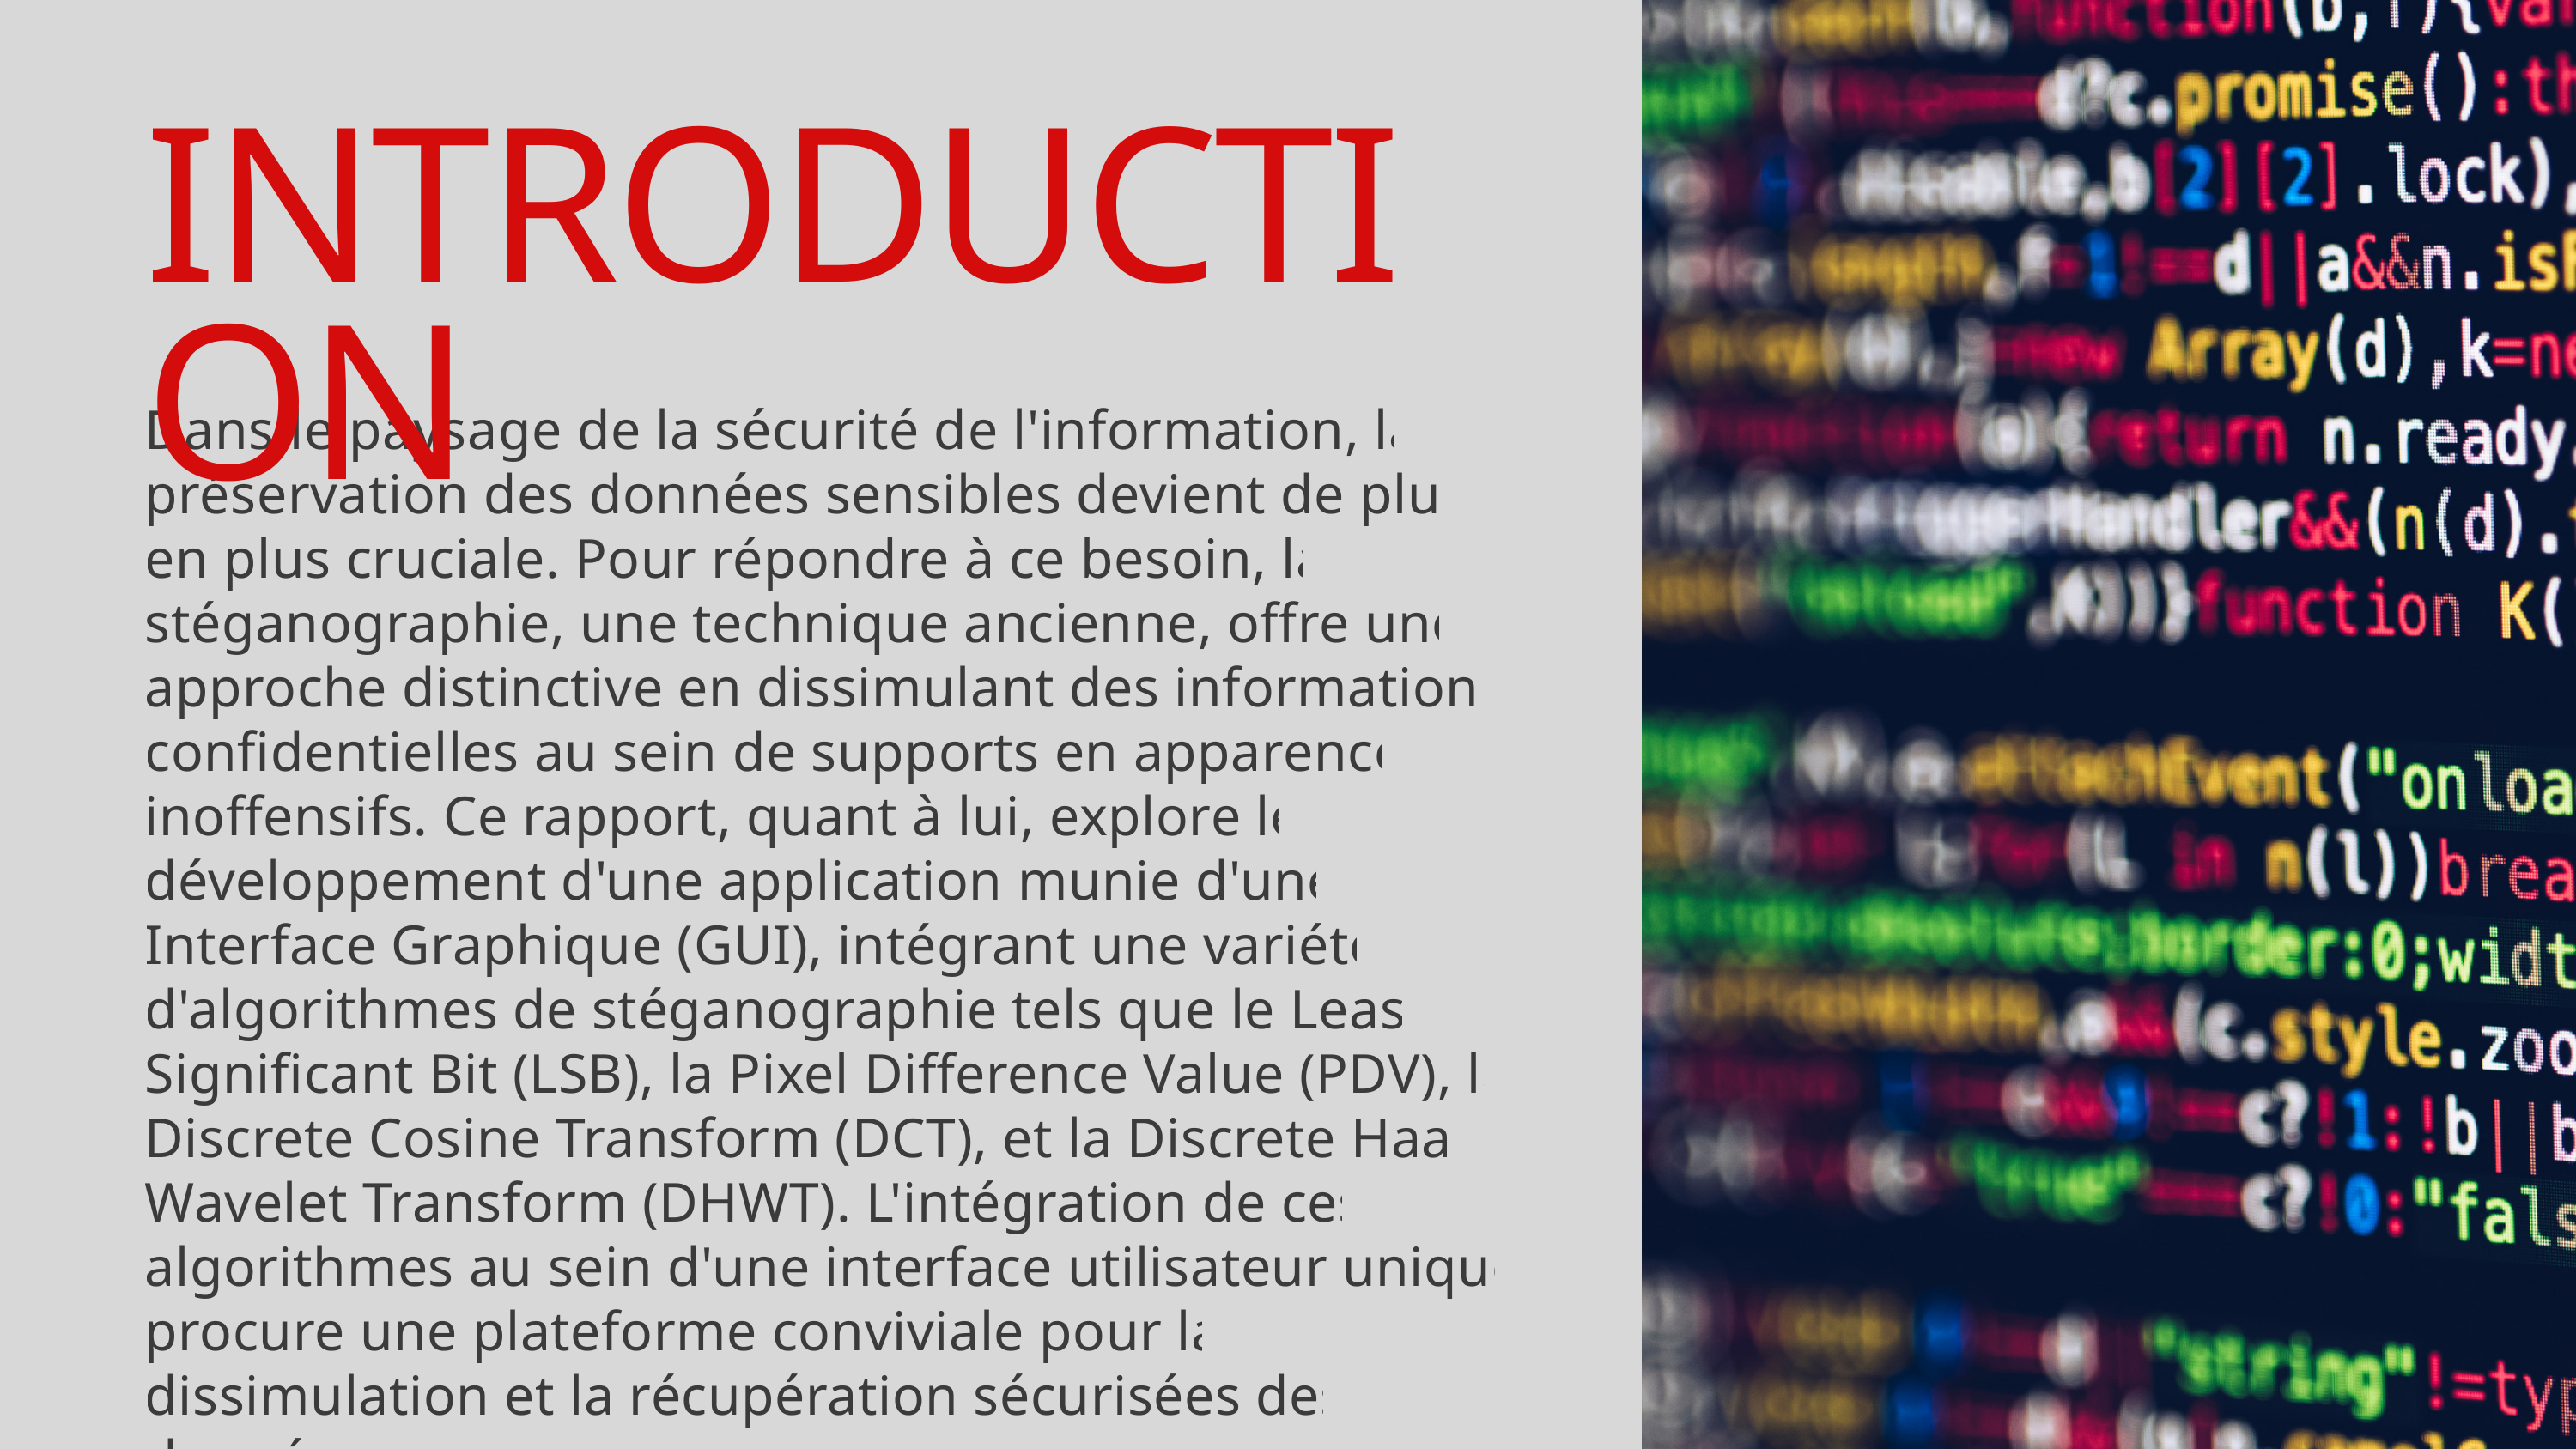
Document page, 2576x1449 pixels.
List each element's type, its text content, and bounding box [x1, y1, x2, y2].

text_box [1641, 0, 2576, 1449]
text_box Dans le paysage de la sécurité de l'information, la préservation des données sensibles devient de plus en plus cruciale. Pour répondre à ce besoin, la stéganographie, une technique ancienne, offre une approche distinctive en dissimulant des informations confidentielles au sein de supports en apparence inoffensifs. Ce rapport, quant à lui, explore le développement d'une application munie d'une Interface Graphique (GUI), intégrant une variété d'algorithmes de stéganographie tels que le Least Significant Bit (LSB), la Pixel Difference Value (PDV), la Discrete Cosine Transform (DCT), et la Discrete Haar Wavelet Transform (DHWT). L'intégration de ces algorithmes au sein d'une interface utilisateur unique procure une plateforme conviviale pour la dissimulation et la récupération sécurisées des données. [144, 522, 1540, 1449]
text_box INTRODUCTION [144, 126, 1540, 522]
